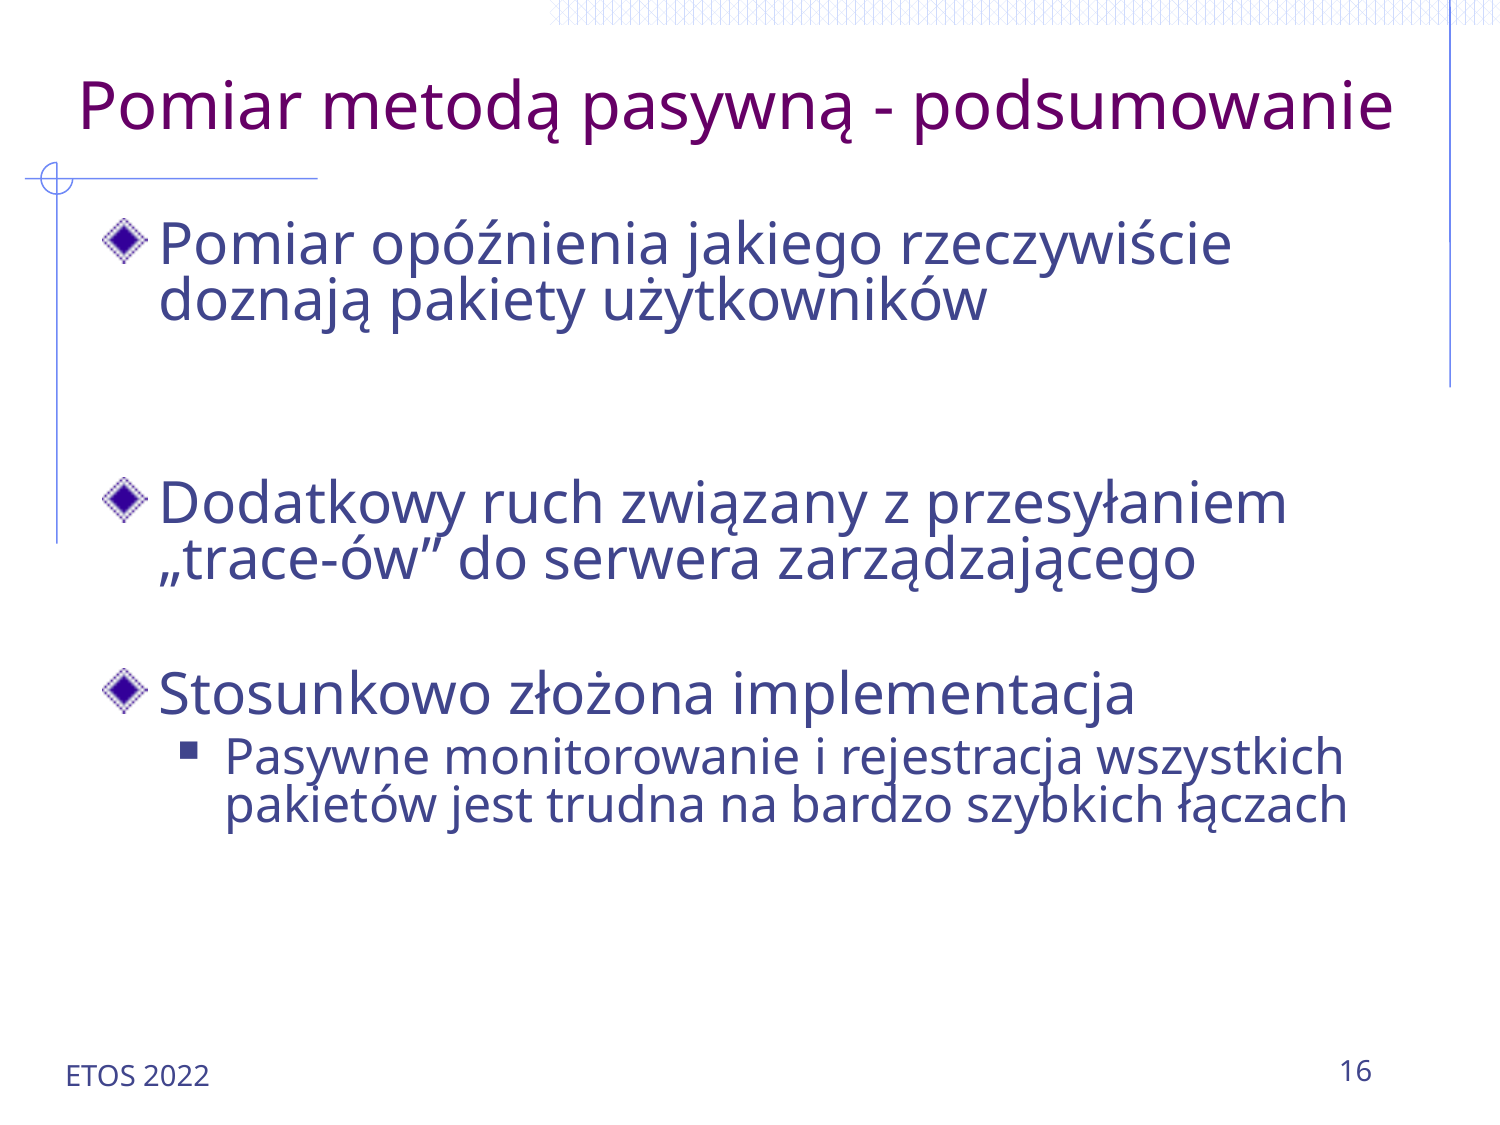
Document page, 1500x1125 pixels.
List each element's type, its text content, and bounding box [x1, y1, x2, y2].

picture [102, 668, 148, 714]
list Pomiar opóźnienia jakiego rzeczywiście doznają pakiety użytkowników Dodatkowy ruch związany z przesyłaniem „trace-ów” do serwera zarządzającego Stosunkowo złożona implementacja Pasywne monitorowanie i rejestracja wszystkich pakietów jest trudna na bardzo szybkich łączach [87, 212, 1413, 988]
slide_number ETOS 2022 [50, 1025, 363, 1100]
picture [102, 477, 148, 523]
slide_number 16 [1074, 1025, 1388, 1100]
title Pomiar metodą pasywną - podsumowanie [62, 37, 1425, 150]
picture [102, 218, 148, 264]
